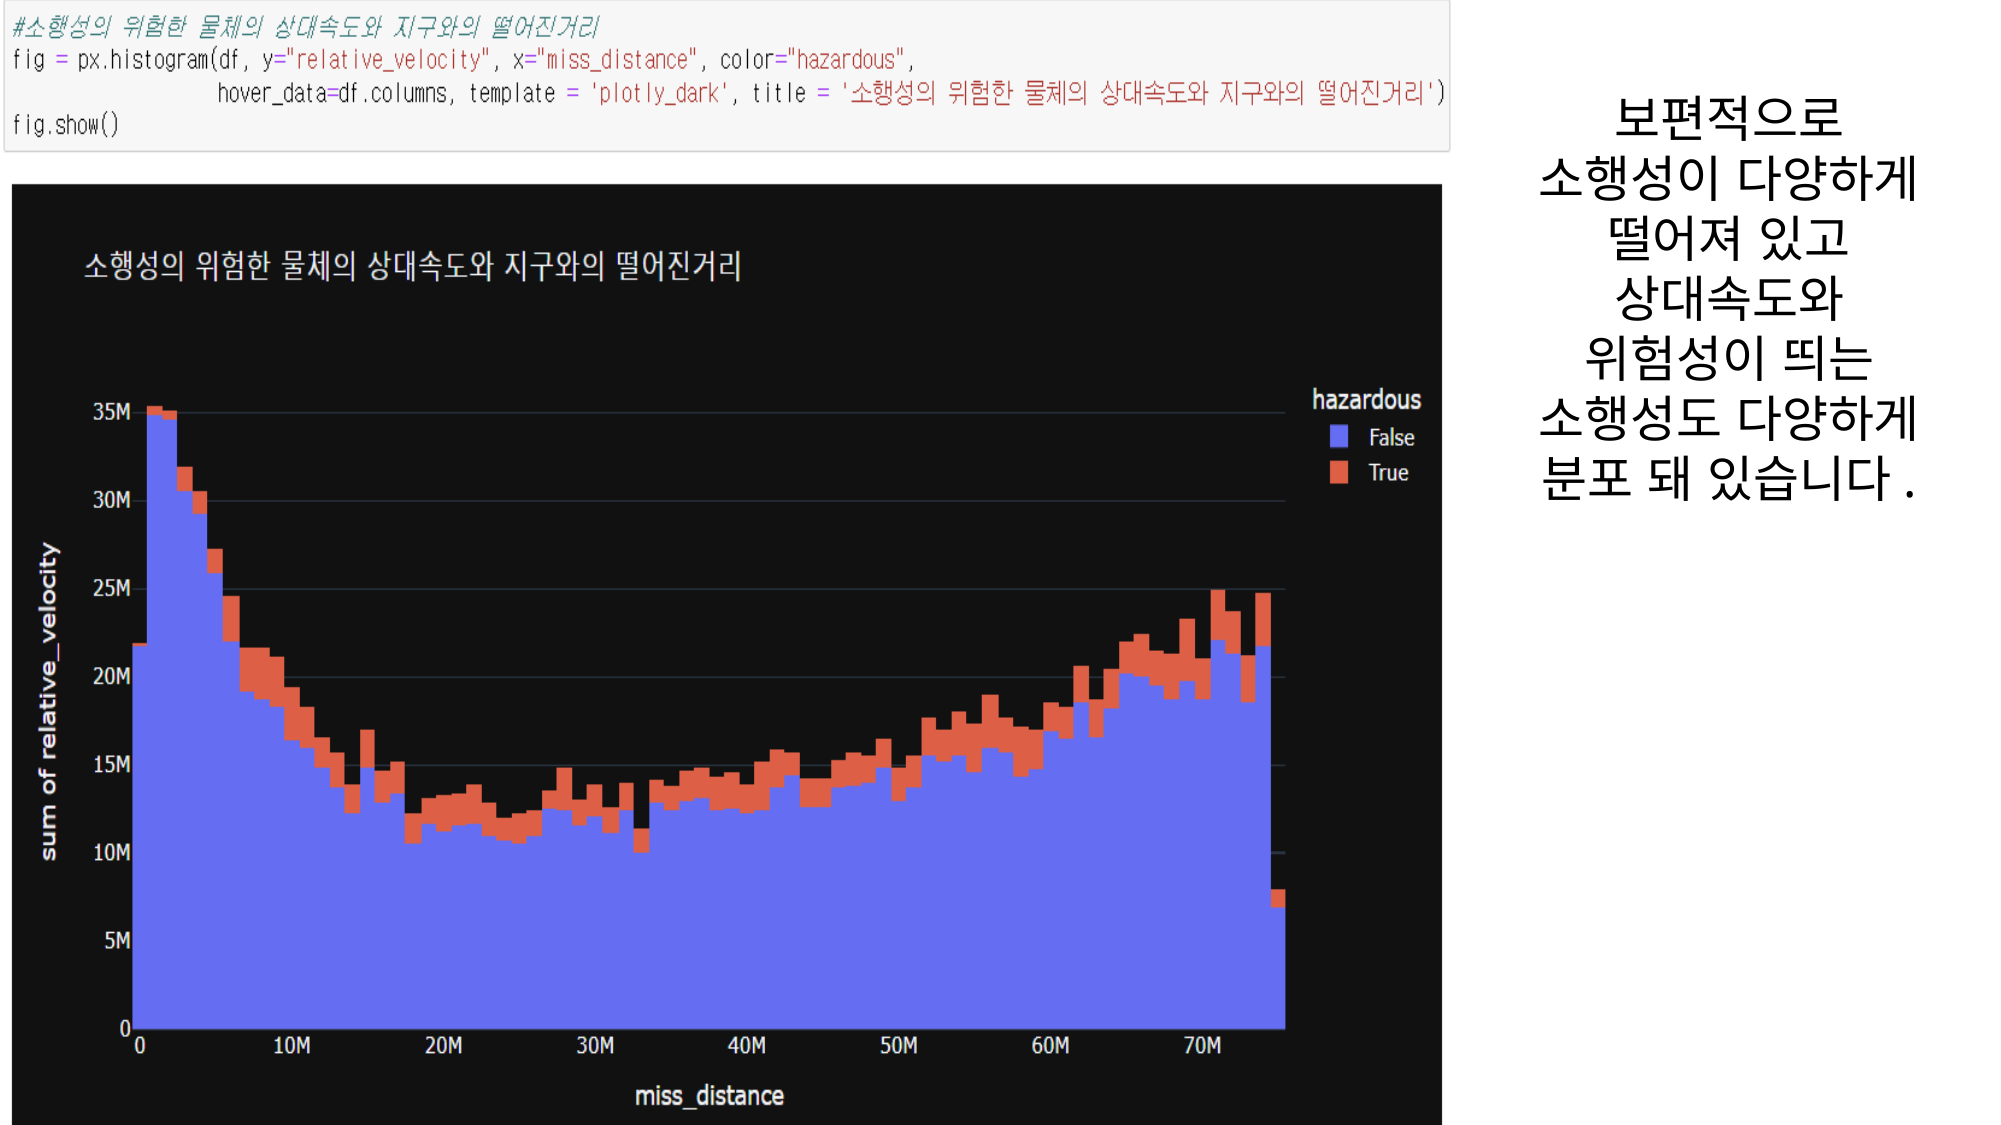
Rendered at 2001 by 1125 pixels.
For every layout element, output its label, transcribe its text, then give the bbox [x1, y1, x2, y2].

picture [0, 0, 1459, 1125]
text_box 보편적으로 소행성이 다양하게 떨어져 있고 상대속도와 위험성이 띄는 소행성도 다양하게 분포 돼 있습니다. [1459, 80, 2000, 516]
